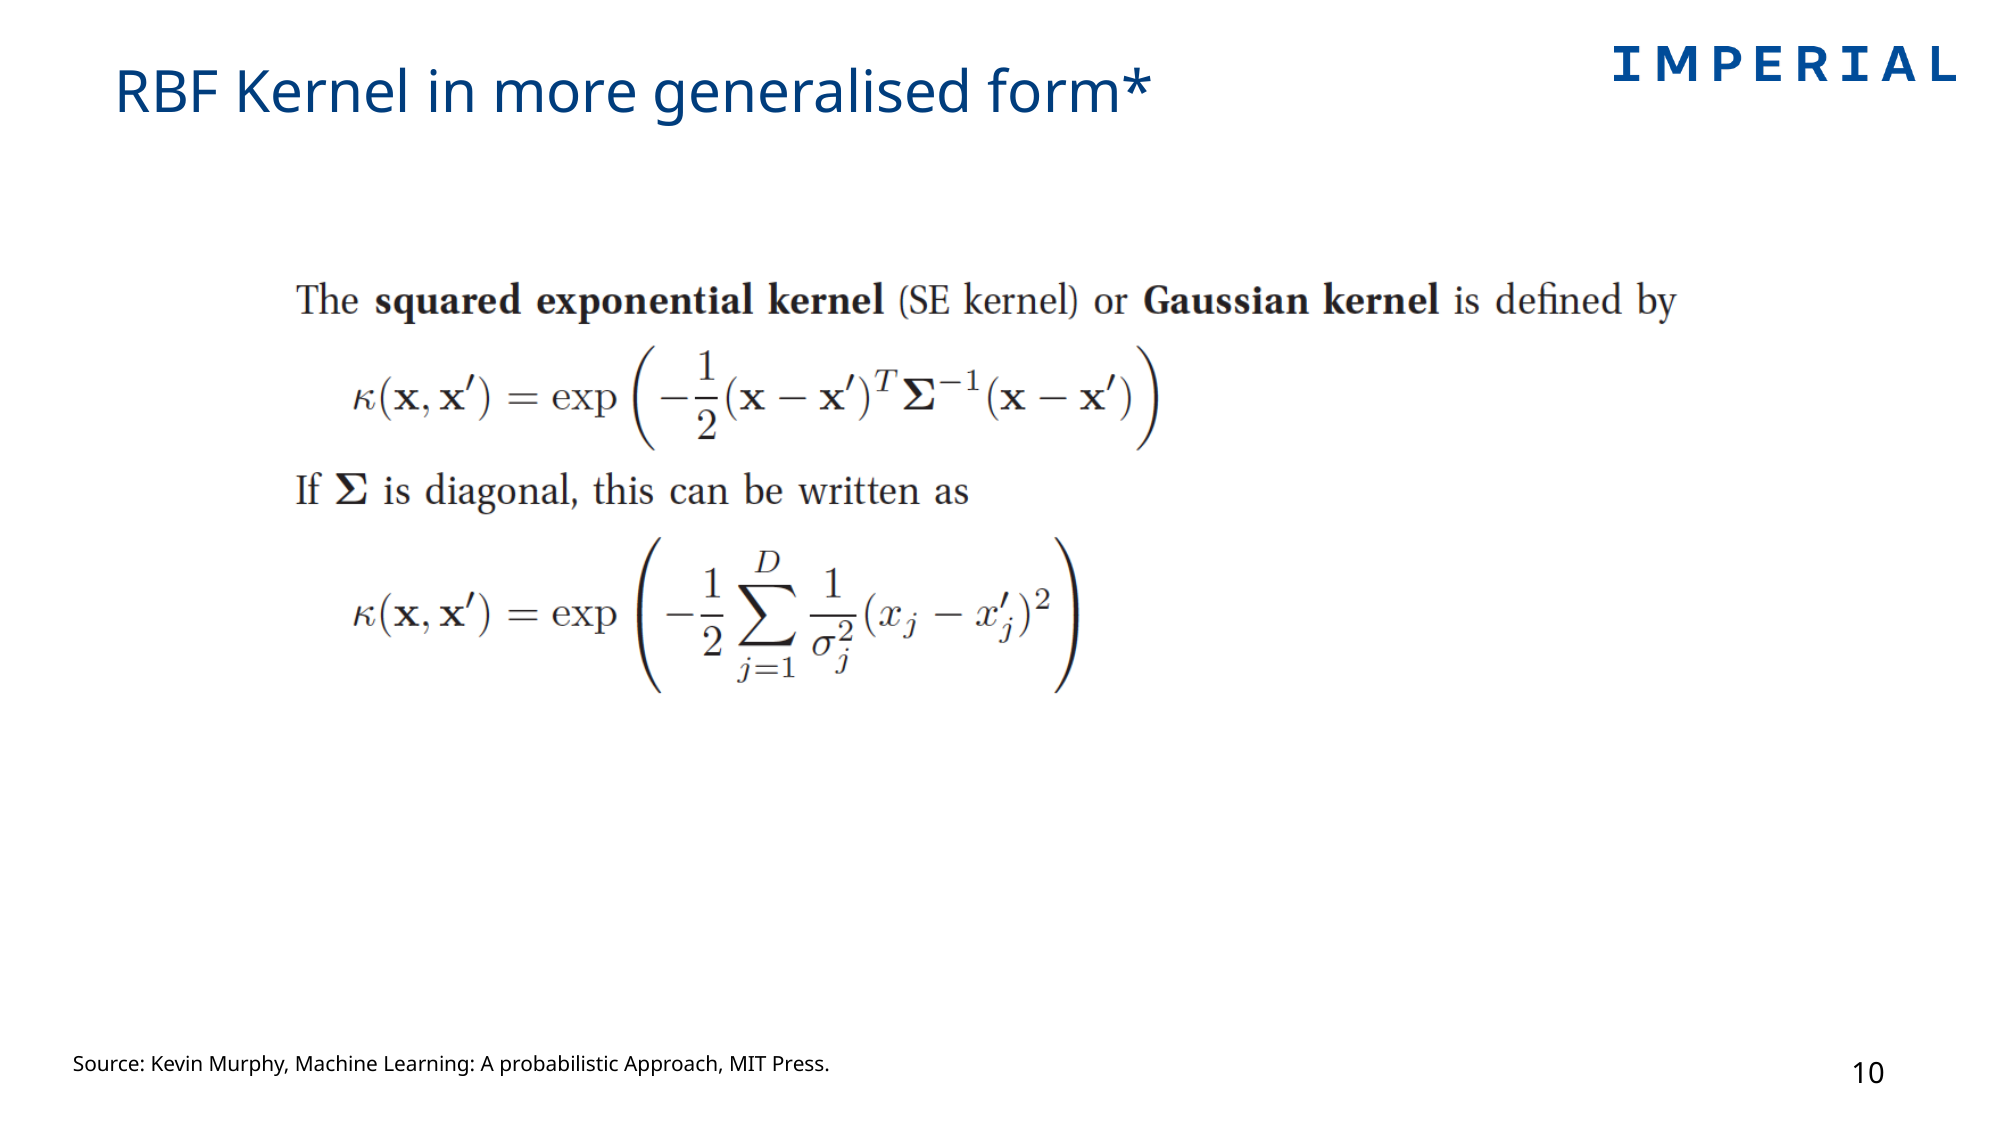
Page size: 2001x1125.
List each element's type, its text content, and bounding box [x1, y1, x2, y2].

picture [248, 250, 1779, 708]
picture [1900, 46, 1956, 81]
text_box Source: Kevin Murphy, Machine Learning: A probabilistic Approach, MIT Press. [58, 1043, 845, 1084]
title RBF Kernel in more generalised form* [99, 0, 1900, 184]
slide_number 10 [1433, 1046, 1901, 1103]
